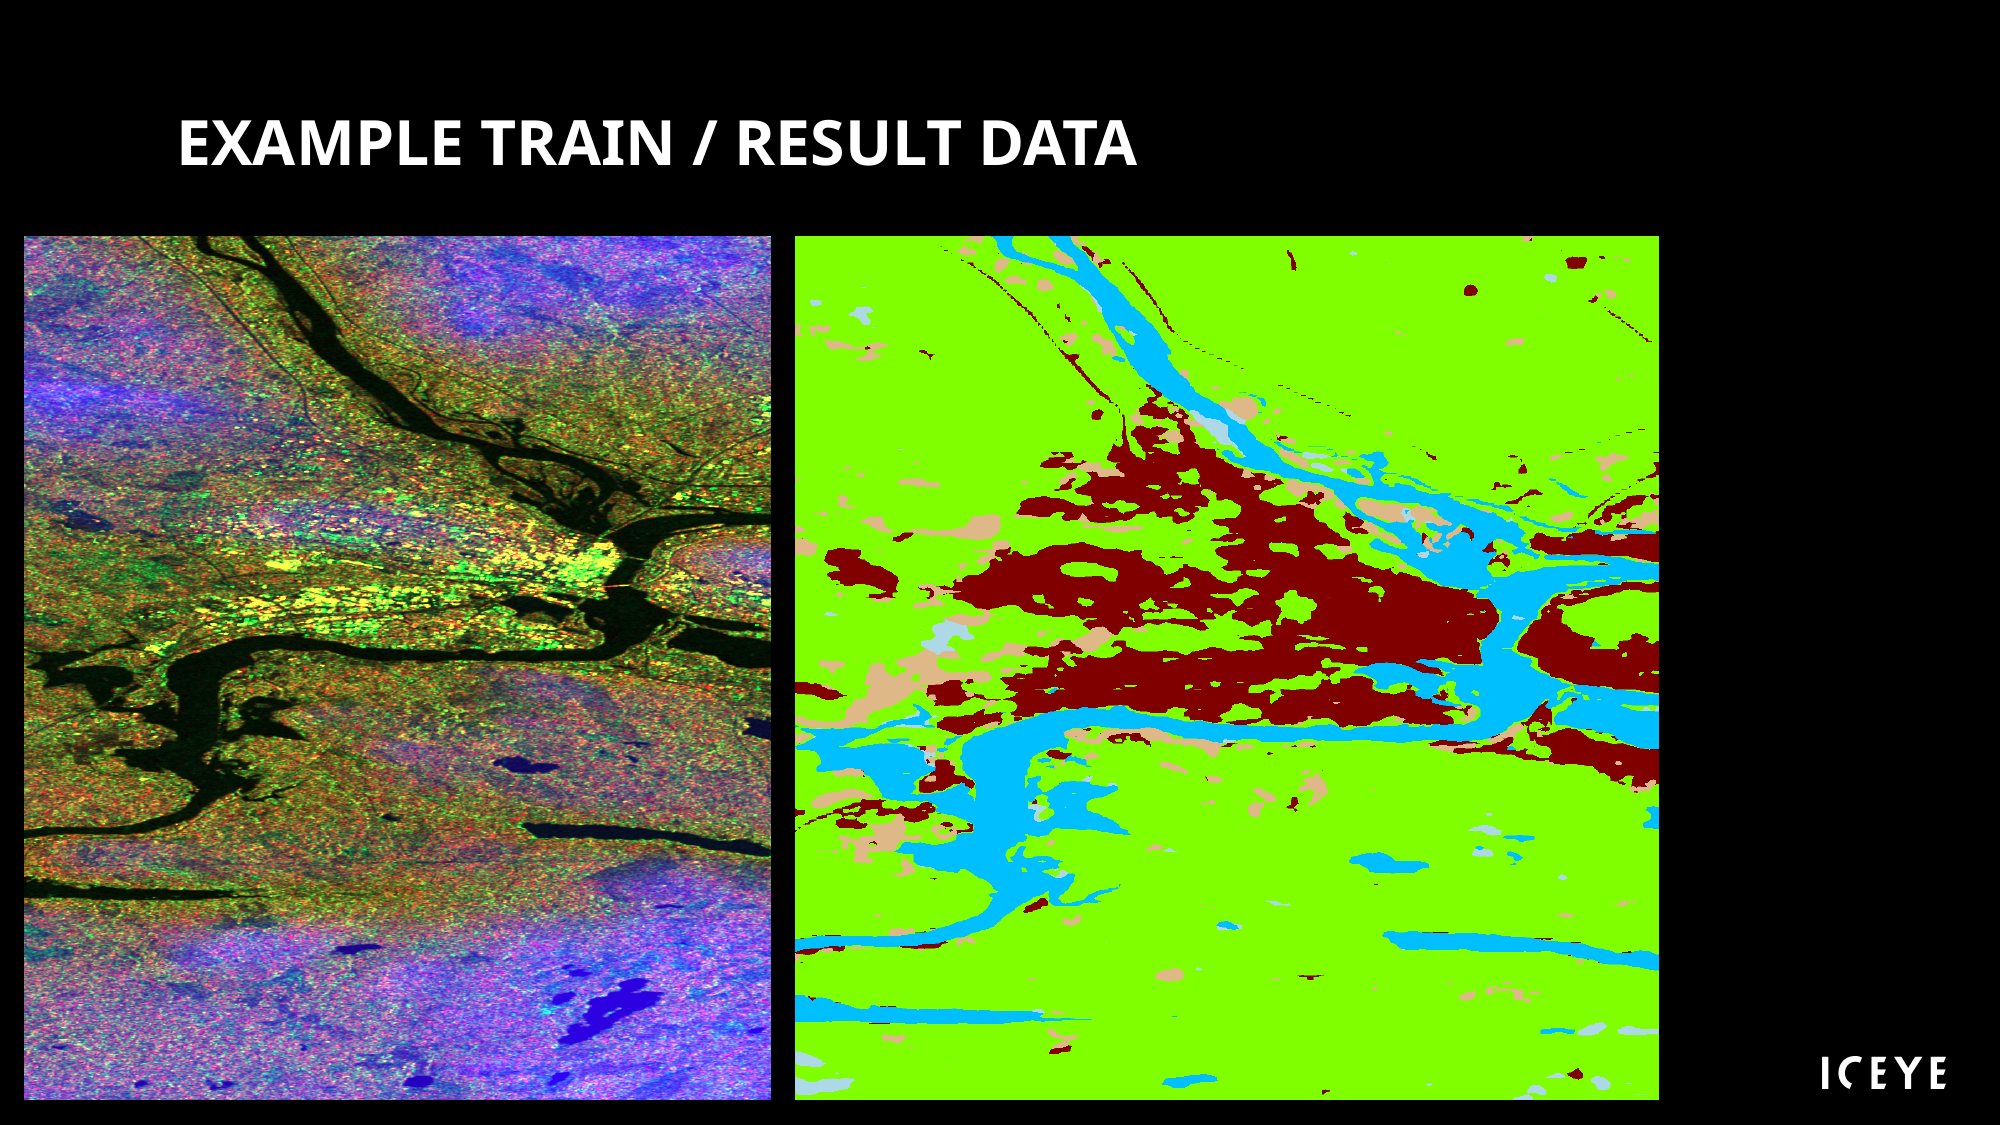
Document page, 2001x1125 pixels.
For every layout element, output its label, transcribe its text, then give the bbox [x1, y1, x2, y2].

picture [24, 236, 771, 1101]
picture [794, 236, 1500, 797]
picture [1627, 706, 1659, 711]
picture [794, 748, 995, 938]
picture [1513, 580, 1659, 694]
text_box EXAMPLE TRAIN / RESULT DATA [161, 95, 1878, 212]
picture [1559, 687, 1574, 697]
picture [1116, 327, 1134, 344]
picture [1434, 682, 1461, 703]
picture [1029, 795, 1053, 821]
picture [1013, 236, 1077, 270]
picture [1822, 1056, 1946, 1090]
picture [1447, 526, 1473, 538]
picture [794, 698, 1659, 1101]
picture [1072, 236, 1659, 576]
picture [794, 728, 813, 745]
picture [1356, 498, 1450, 552]
picture [1419, 552, 1428, 557]
